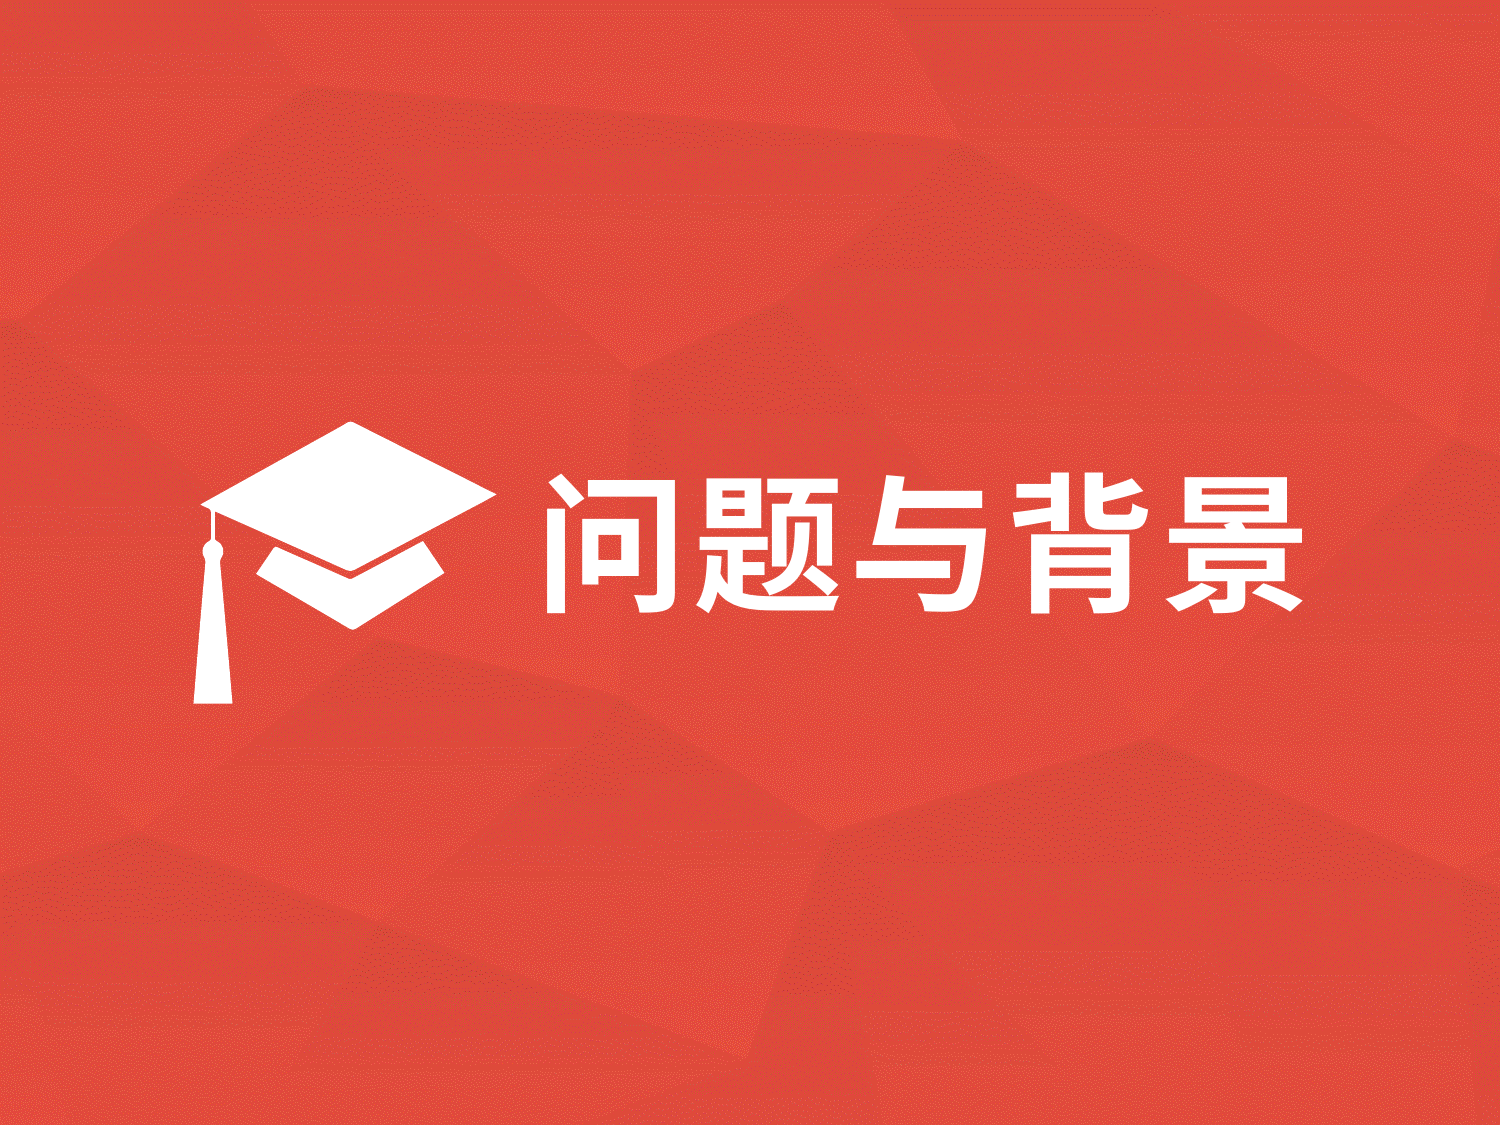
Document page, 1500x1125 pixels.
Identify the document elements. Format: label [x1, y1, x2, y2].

picture [0, 0, 1500, 1125]
text_box [193, 421, 1352, 704]
